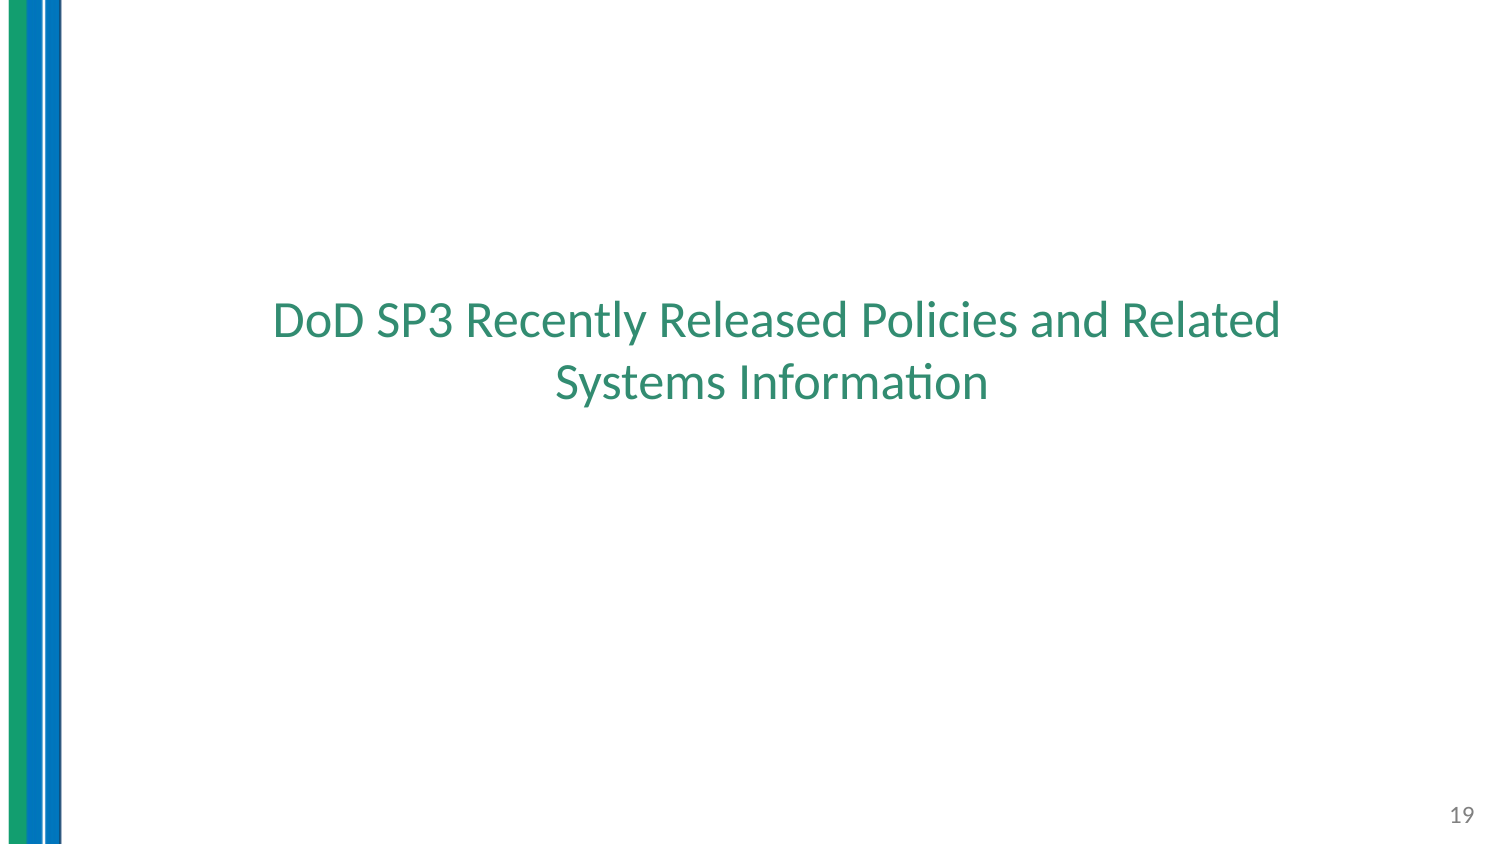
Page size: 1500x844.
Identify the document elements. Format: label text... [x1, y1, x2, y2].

title DoD SP3 Recently Released Policies and Related Systems Information [181, 277, 1375, 418]
picture [0, 0, 26, 844]
picture [29, 0, 1500, 844]
